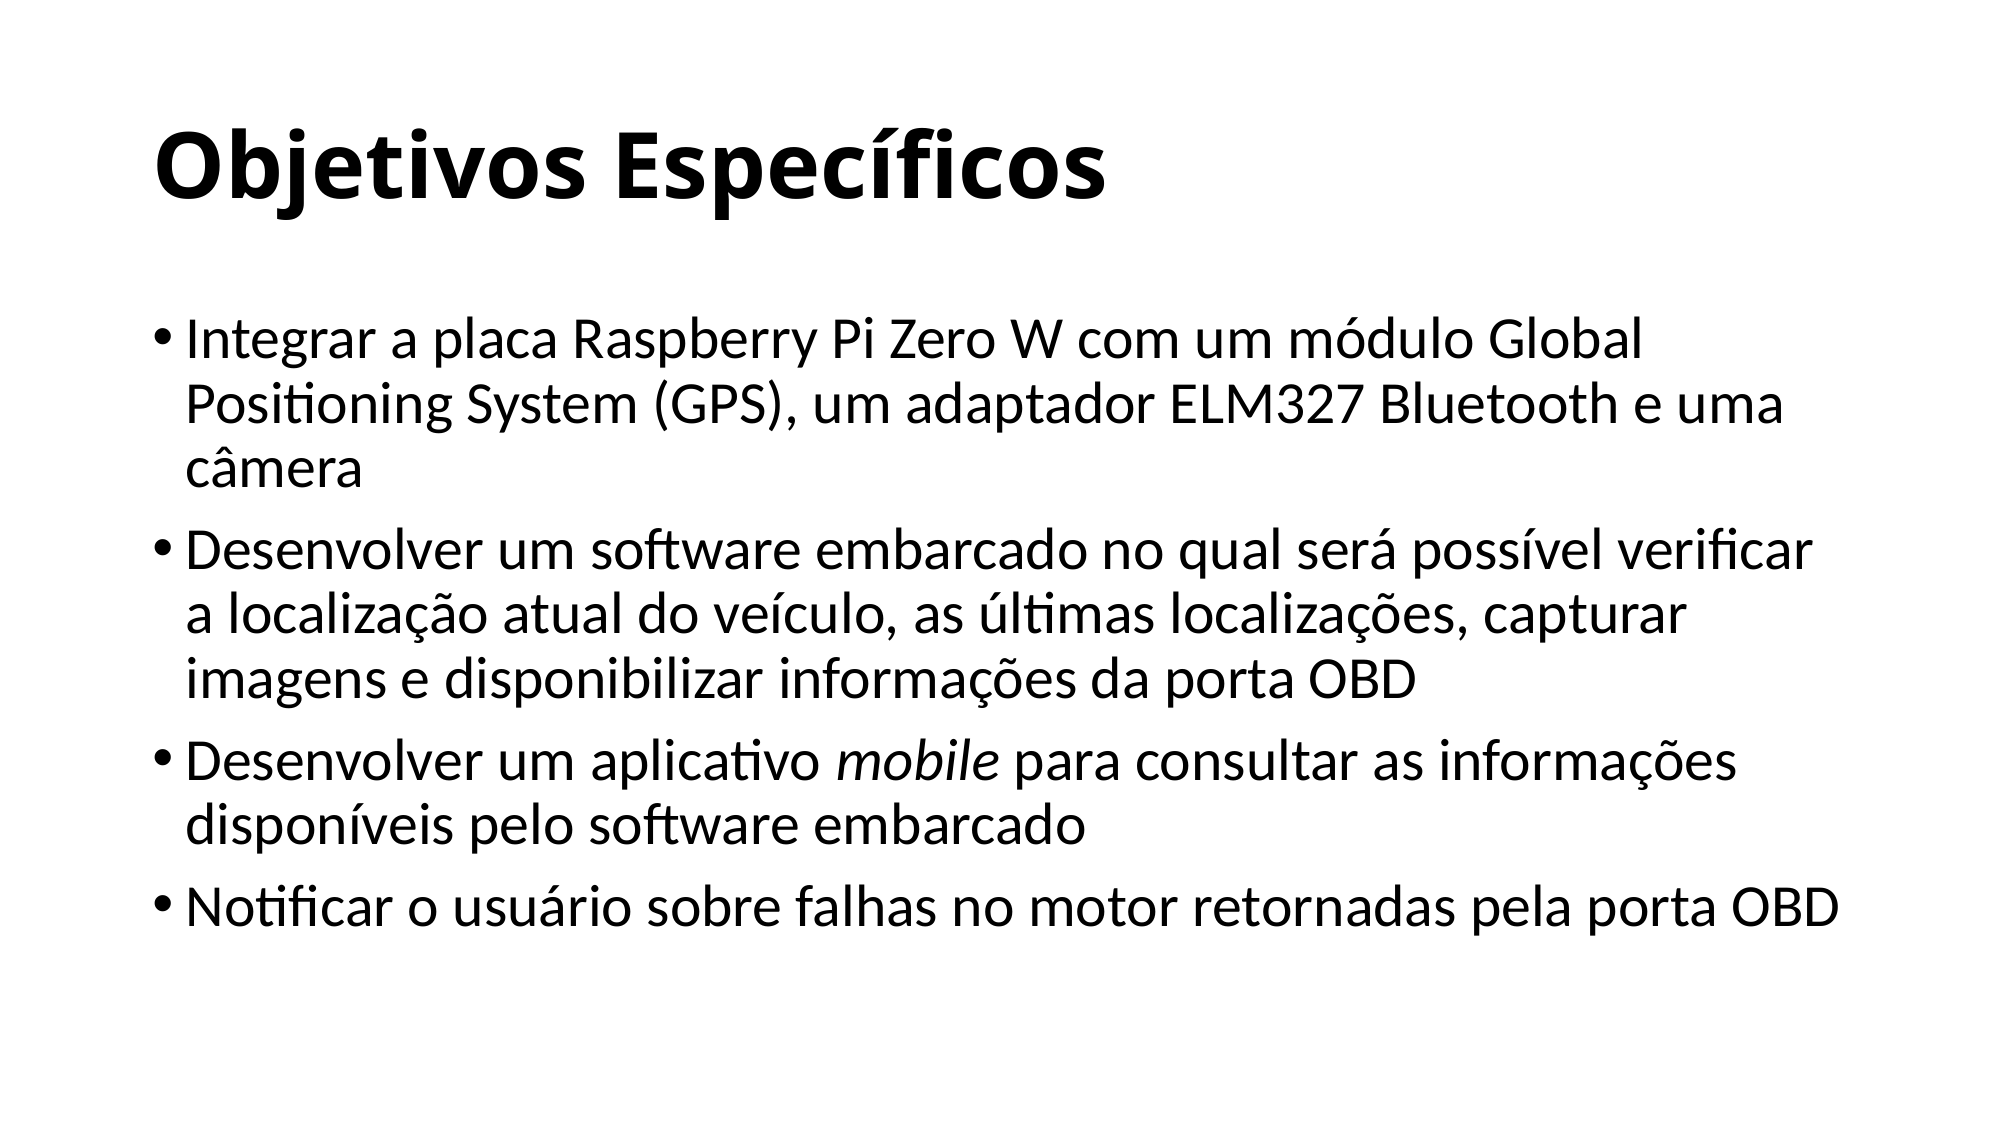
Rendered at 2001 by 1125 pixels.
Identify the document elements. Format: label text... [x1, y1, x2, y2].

title Objetivos Específicos [137, 59, 1863, 278]
list Integrar a placa Raspberry Pi Zero W com um módulo Global Positioning System (GPS), um adaptador ELM327 Bluetooth e uma câmera Desenvolver um software embarcado no qual será possível verificar a localização atual do veículo, as últimas localizações, capturar imagens e disponibilizar informações da porta OBD Desenvolver um aplicativo mobile para consultar as informações disponíveis pelo software embarcado Notificar o usuário sobre falhas no motor retornadas pela porta OBD [137, 299, 1863, 1014]
